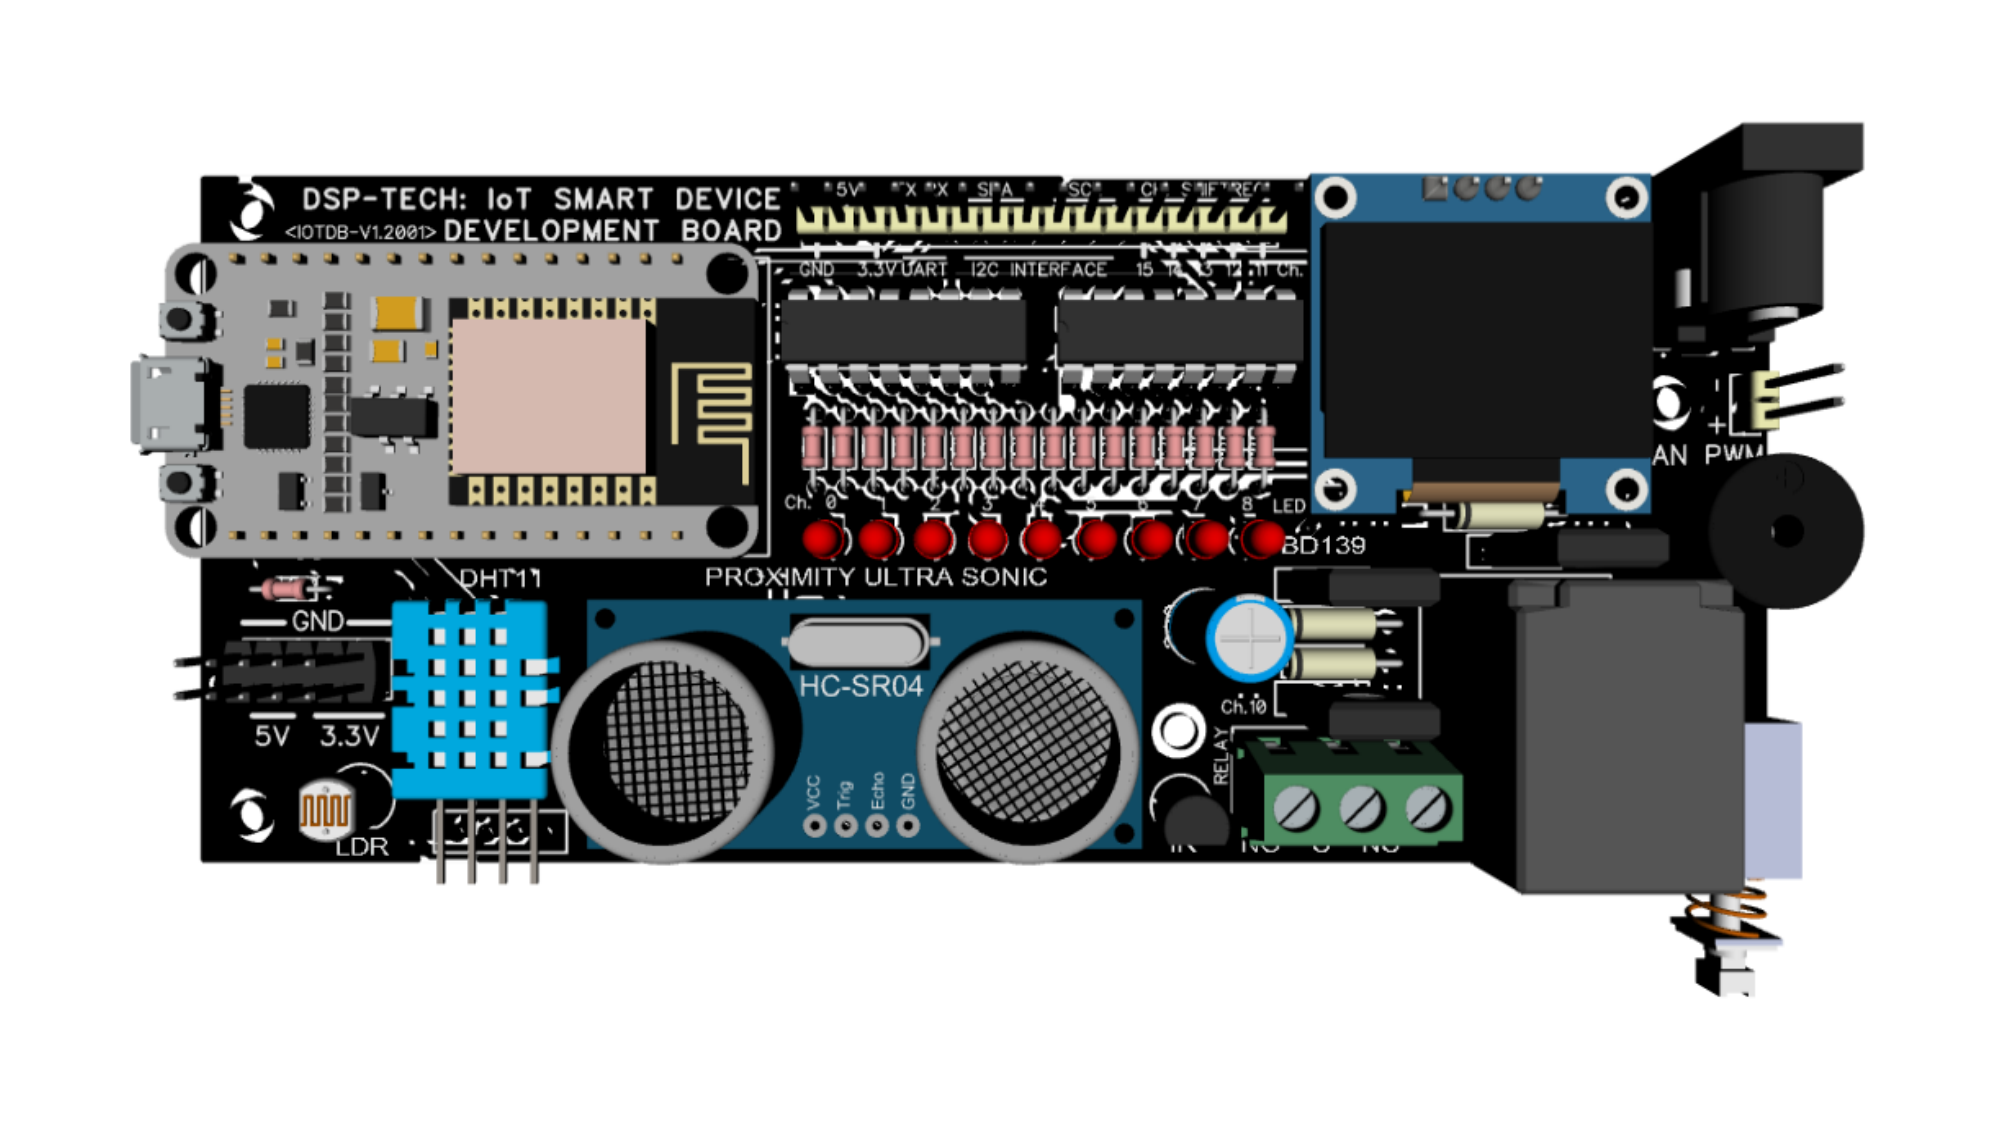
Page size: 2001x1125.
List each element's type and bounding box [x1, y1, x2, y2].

list [116, 105, 1883, 1020]
